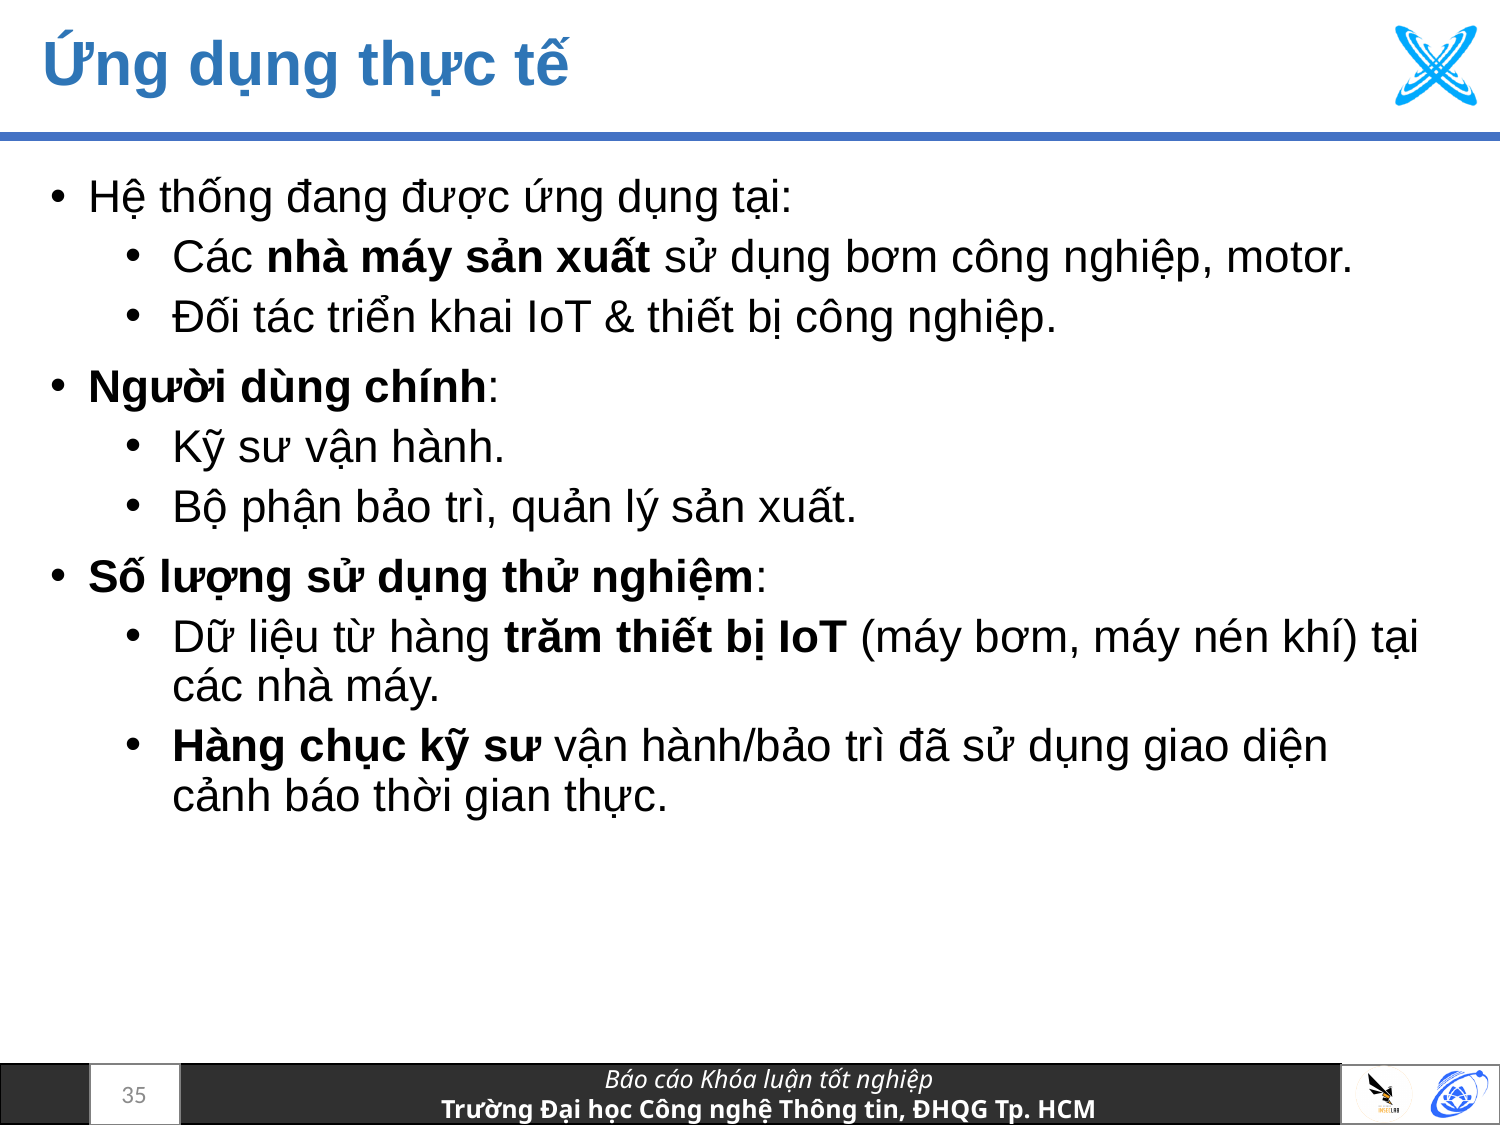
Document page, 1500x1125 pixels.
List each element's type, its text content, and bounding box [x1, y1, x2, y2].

picture [1426, 1053, 1495, 1125]
slide_number 35 [95, 1063, 162, 1124]
list Hệ thống đang được ứng dụng tại: Các nhà máy sản xuất sử dụng bơm công nghiệp, motor. Đối tác triển khai IoT & thiết bị công nghiệp. Người dùng chính: Kỹ sư vận hành. Bộ phận bảo trì, quản lý sản xuất. Số lượng sử dụng thử nghiệm: Dữ liệu từ hàng trăm thiết bị IoT (máy bơm, máy nén khí) tại các nhà máy. Hàng chục kỹ sư vận hành/bảo trì đã sử dụng giao diện cảnh báo thời gian thực. [35, 165, 1446, 1034]
picture [1377, 5, 1493, 125]
title Ứng dụng thực tế [27, 23, 1376, 108]
picture [1352, 1062, 1416, 1125]
